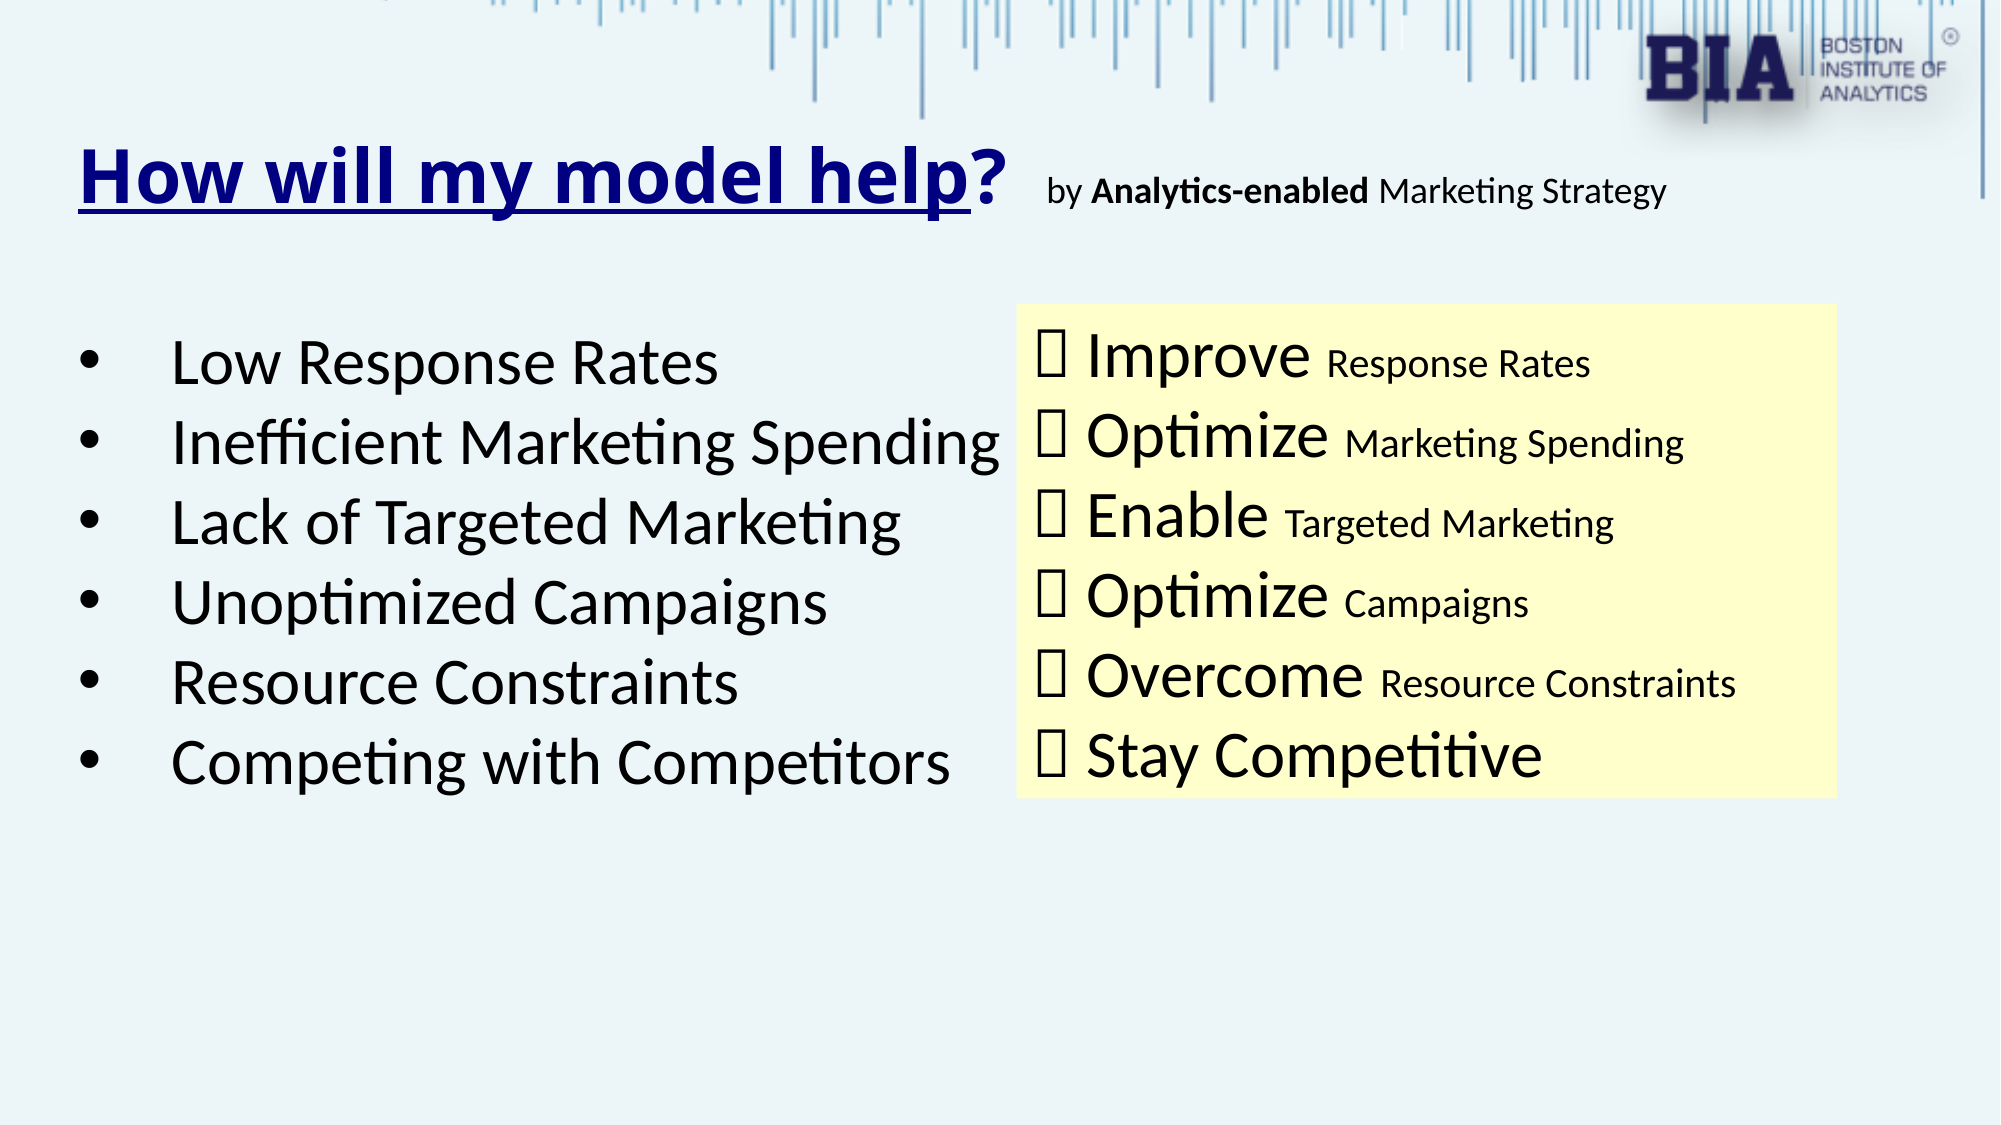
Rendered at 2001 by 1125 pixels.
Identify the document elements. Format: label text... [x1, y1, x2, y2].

text_box How will my model help? by Analytics-enabled Marketing Strategy Low Response Rates Inefficient Marketing Spending Lack of Targeted Marketing Unoptimized Campaigns Resource Constraints Competing with Competitors [63, 120, 1937, 901]
text_box  Improve Response Rates  Optimize Marketing Spending  Enable Targeted Marketing  Optimize Campaigns  Overcome Resource Constraints  Stay Competitive [1016, 303, 1837, 799]
picture [0, 0, 2000, 1125]
